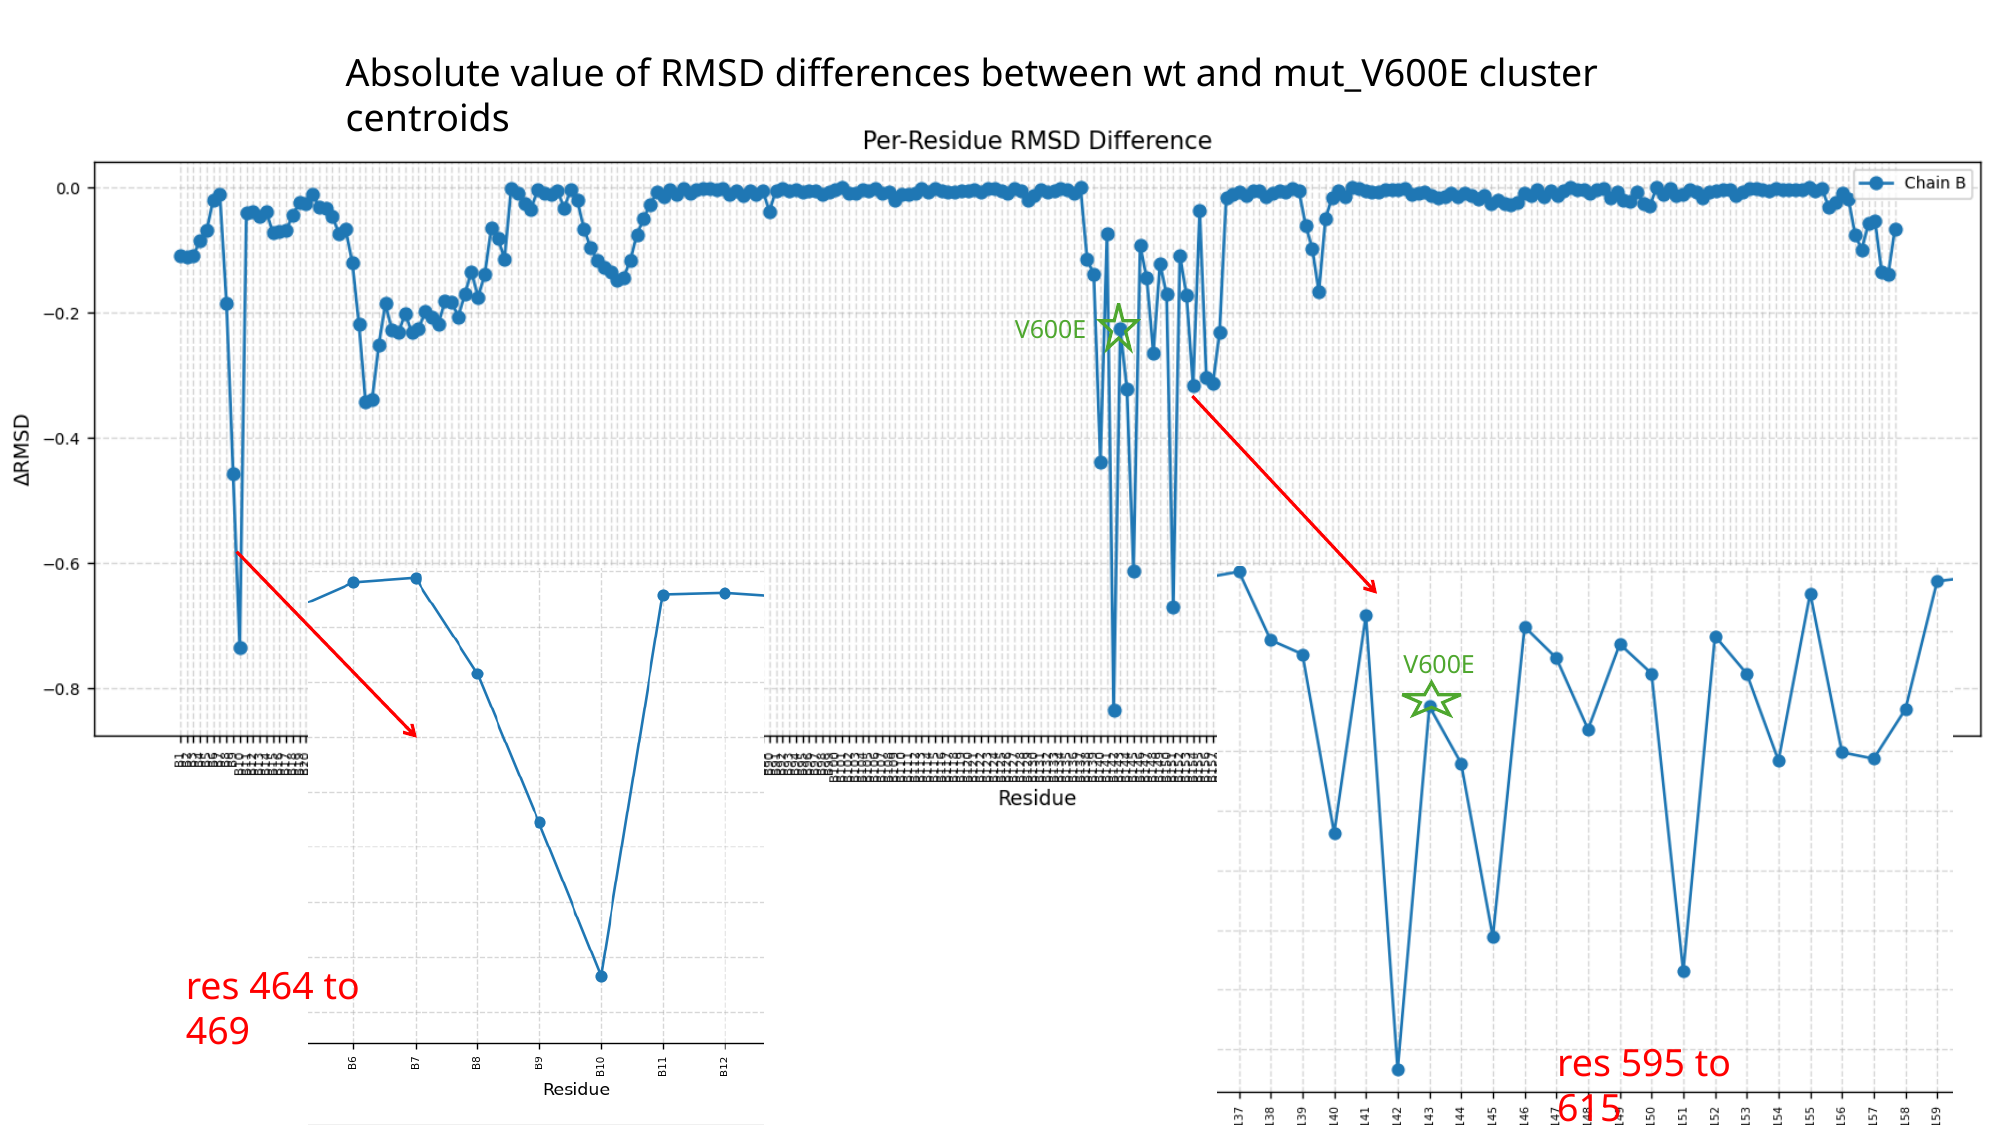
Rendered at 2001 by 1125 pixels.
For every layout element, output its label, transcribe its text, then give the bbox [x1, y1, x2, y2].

text_box Absolute value of RMSD differences between wt and mut_V600E cluster centroids [330, 41, 1684, 118]
picture [0, 118, 1985, 1125]
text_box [1191, 395, 1378, 595]
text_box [236, 551, 418, 739]
text_box res 464 to 469 [171, 954, 308, 1059]
